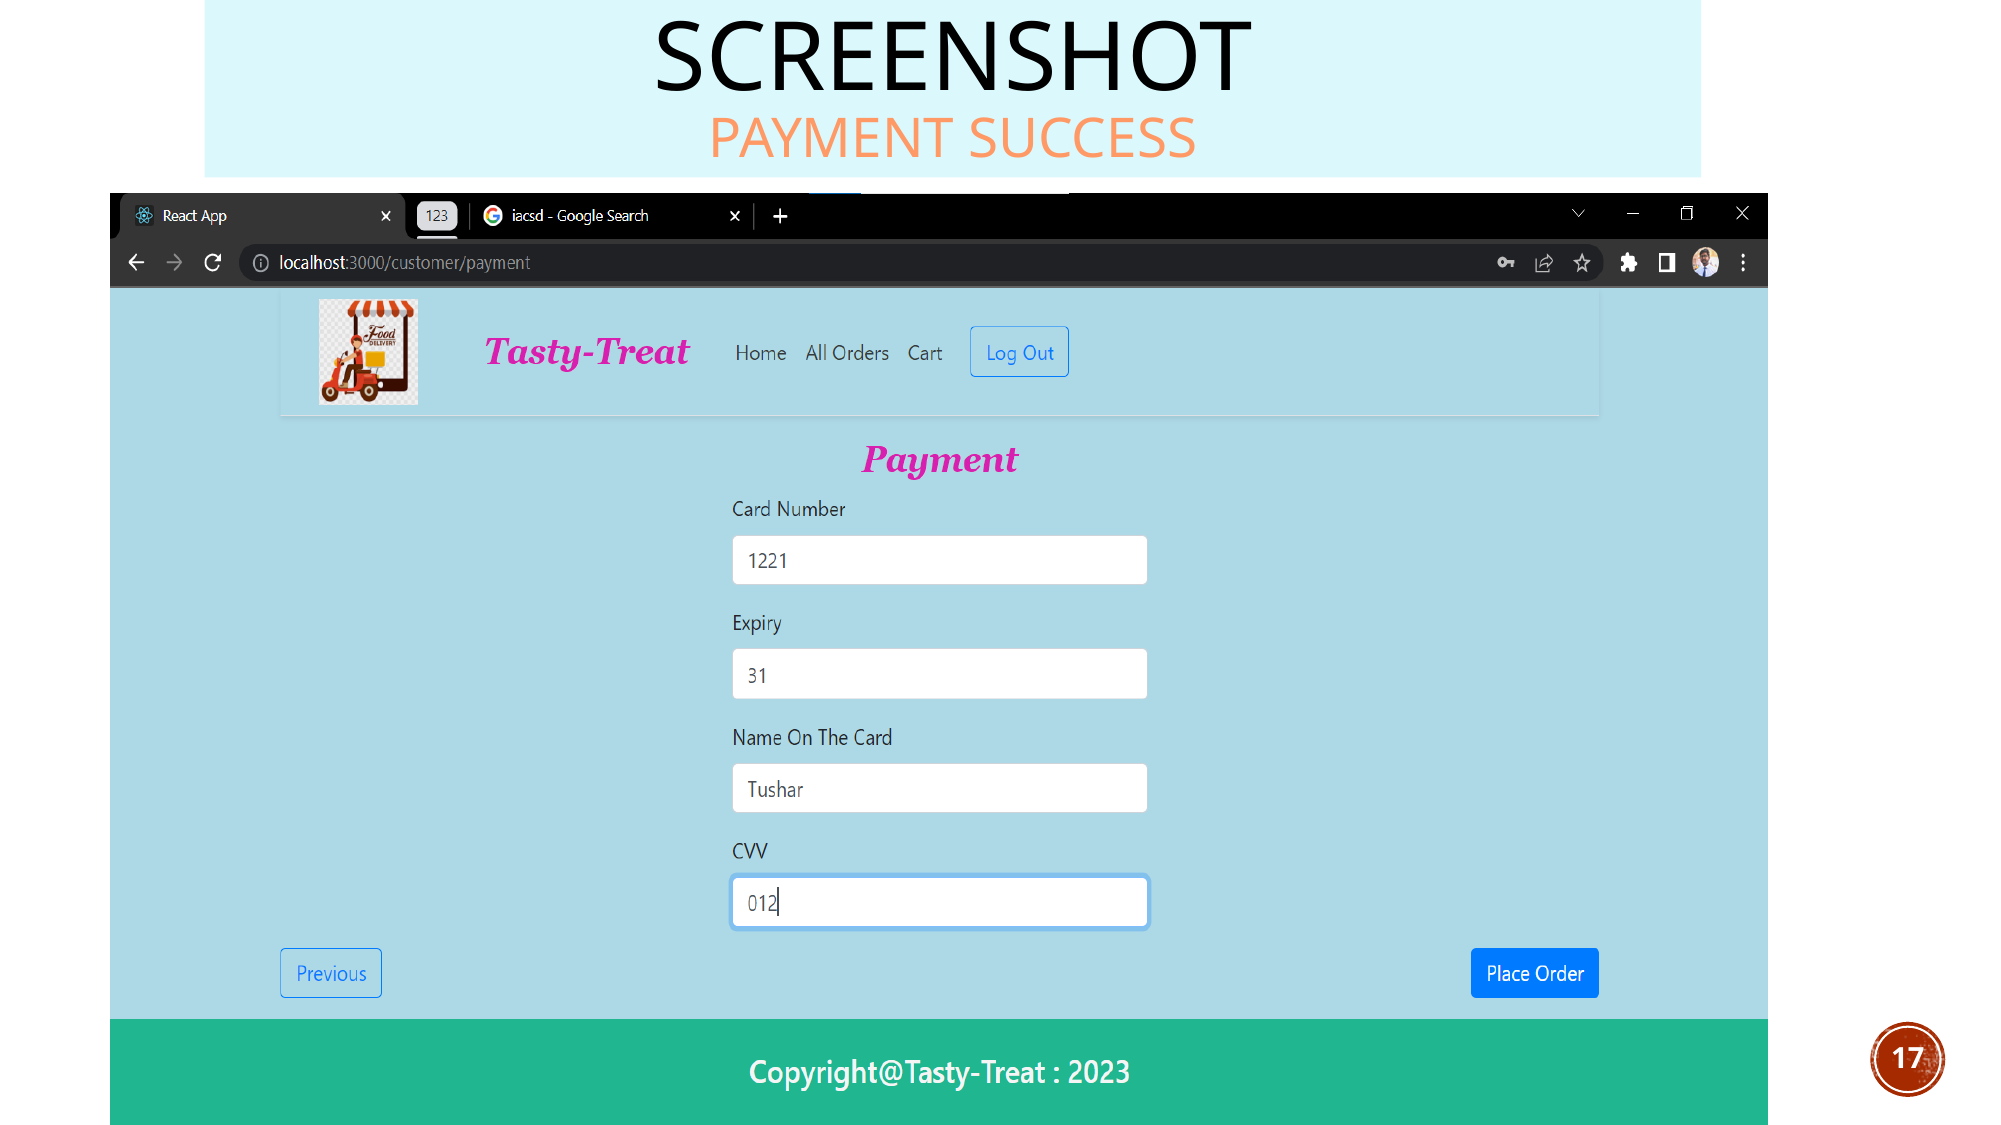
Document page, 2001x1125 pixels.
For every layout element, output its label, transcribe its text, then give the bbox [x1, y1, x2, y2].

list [114, 198, 1765, 1122]
title ScreenShot payment Success [204, 0, 1702, 178]
slide_number 17 [1855, 1028, 1961, 1089]
